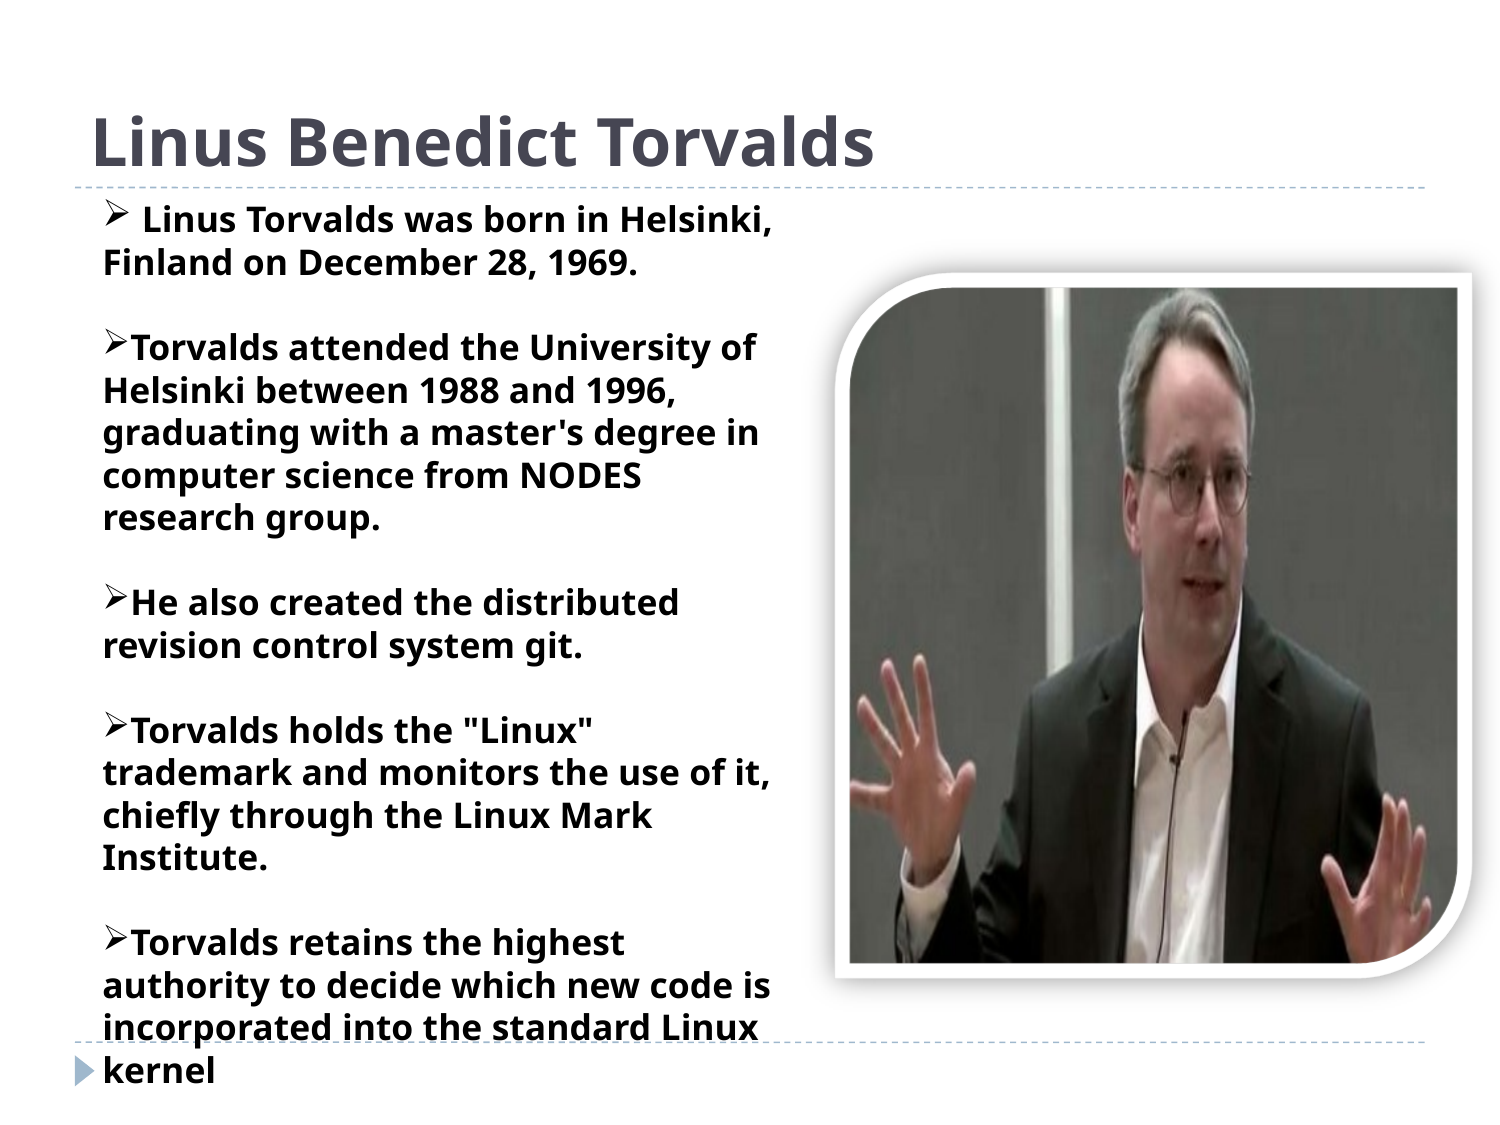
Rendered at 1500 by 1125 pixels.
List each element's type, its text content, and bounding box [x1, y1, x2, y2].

text_box Linus Torvalds was born in Helsinki, Finland on December 28, 1969. Torvalds attended the University of Helsinki between 1988 and 1996, graduating with a master's degree in computer science from NODES research group. He also created the distributed revision control system git. Torvalds holds the "Linux" trademark and monitors the use of it, chiefly through the Linux Mark Institute. Torvalds retains the highest authority to decide which new code is incorporated into the standard Linux kernel [87, 187, 800, 1125]
text_box Linus Benedict Torvalds [74, 24, 1425, 188]
picture [792, 230, 1500, 1022]
